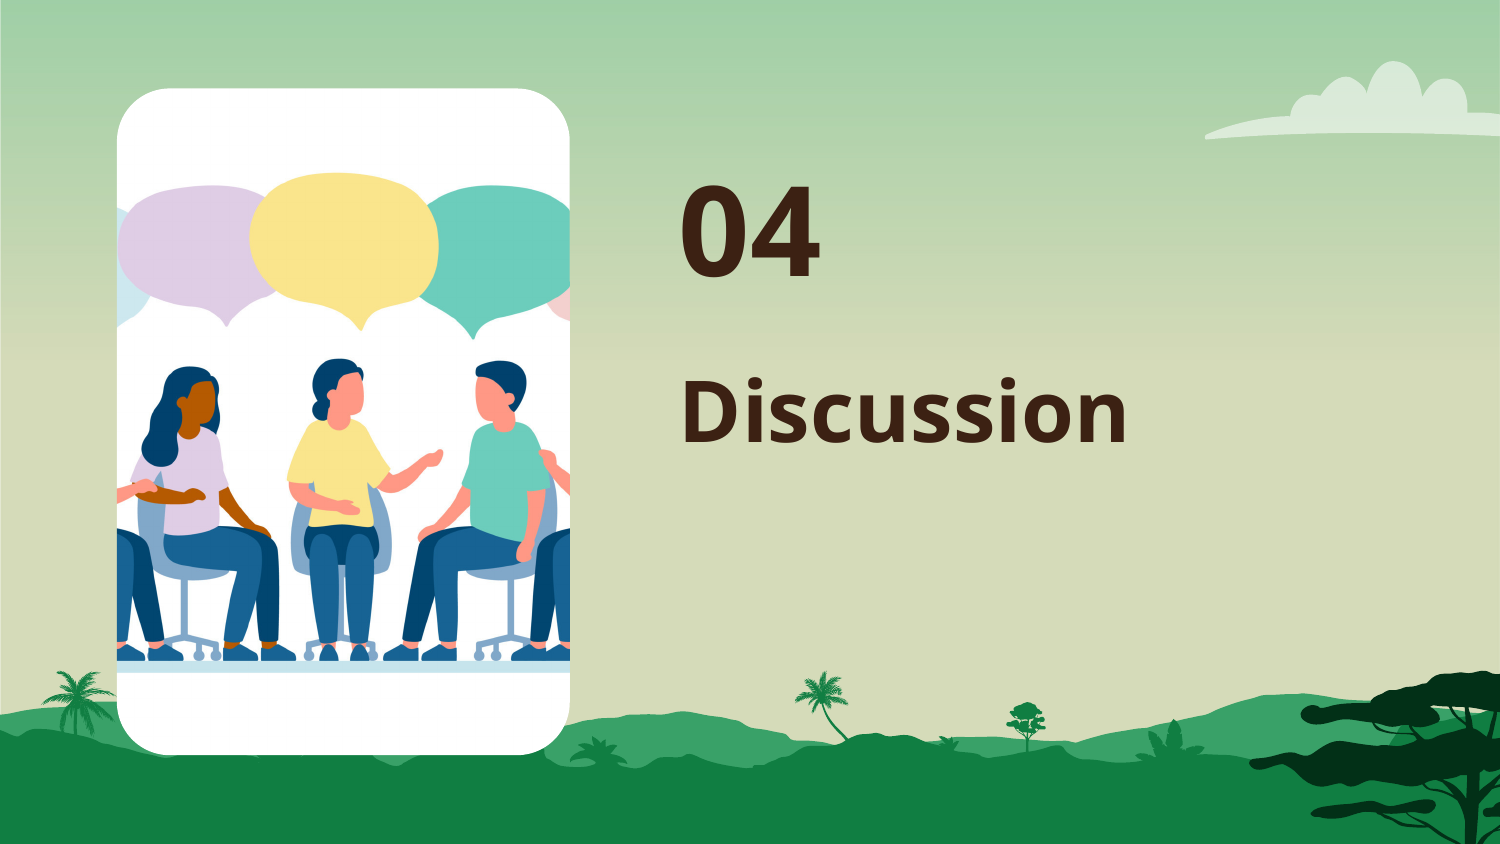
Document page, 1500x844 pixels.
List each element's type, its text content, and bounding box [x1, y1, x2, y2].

picture [1469, 708, 1484, 713]
picture [1453, 707, 1464, 711]
title 04 [663, 157, 906, 296]
picture [0, 0, 1500, 756]
title Discussion [663, 341, 1383, 609]
